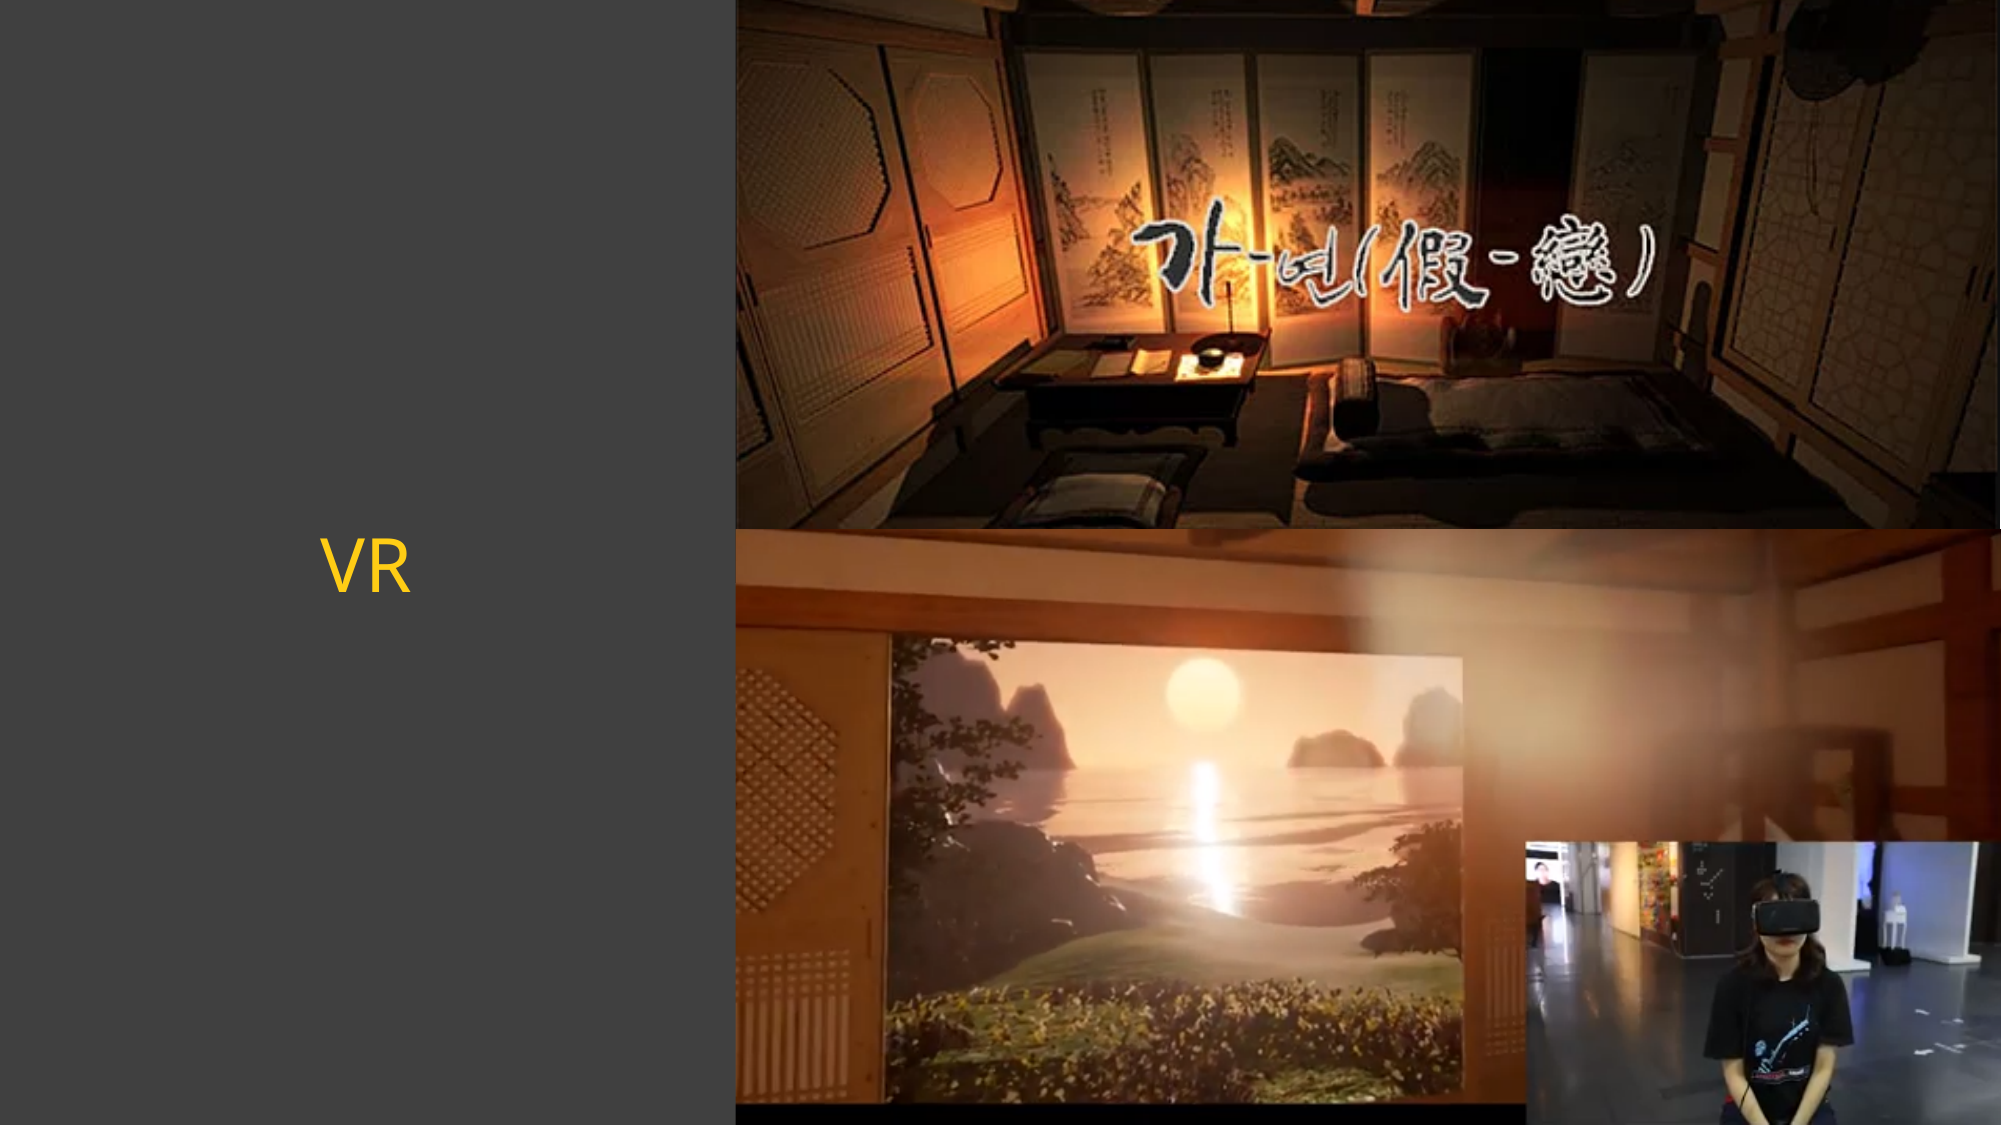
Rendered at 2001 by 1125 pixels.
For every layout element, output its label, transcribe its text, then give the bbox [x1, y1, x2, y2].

text_box VR [305, 510, 428, 615]
picture [735, 0, 2001, 1125]
